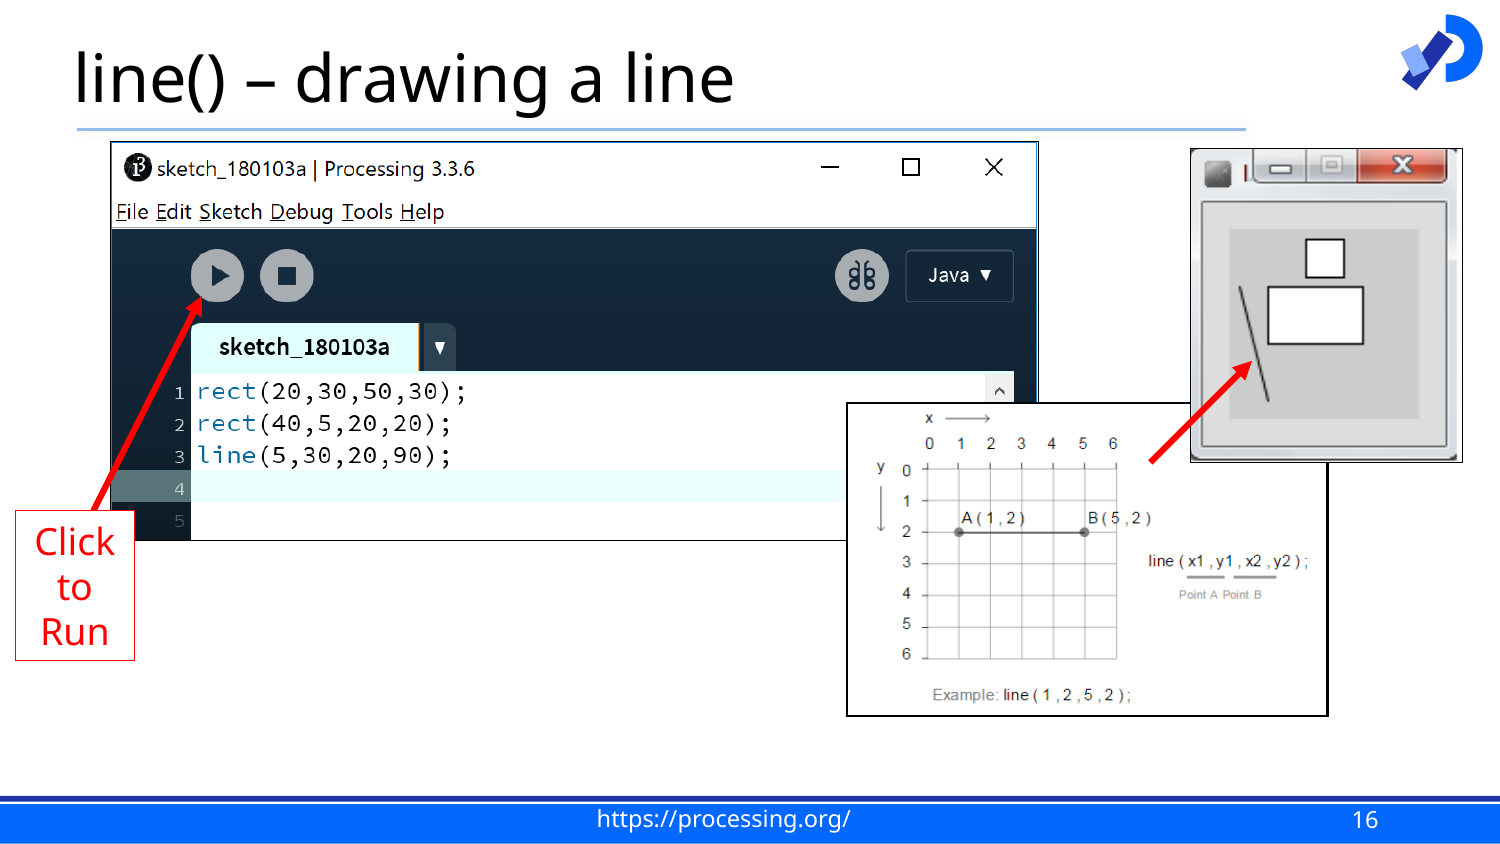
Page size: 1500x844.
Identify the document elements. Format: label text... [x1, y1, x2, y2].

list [847, 403, 1327, 716]
picture [1190, 148, 1463, 463]
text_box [1150, 360, 1253, 463]
picture [110, 141, 1039, 541]
footer https://processing.org/ [527, 802, 927, 843]
slide_number 16 [1074, 799, 1388, 844]
text_box Click to Run [15, 510, 135, 661]
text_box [93, 295, 203, 511]
picture [1398, 9, 1485, 96]
title line() – drawing a line [64, 0, 1341, 126]
